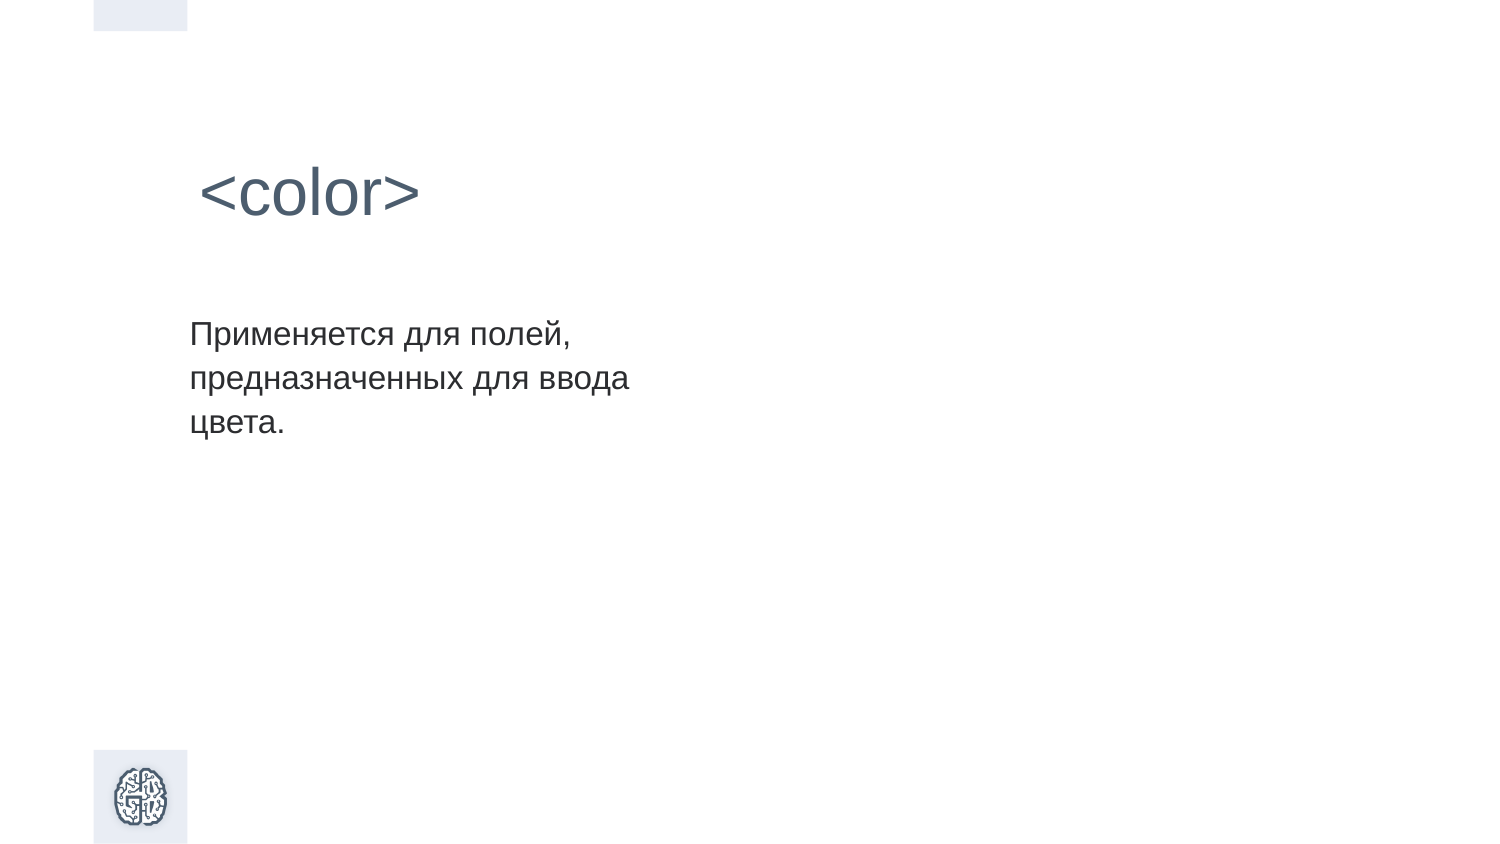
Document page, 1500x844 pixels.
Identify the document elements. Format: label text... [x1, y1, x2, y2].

list Применяется для полей, предназначенных для ввода цвета. [185, 303, 728, 750]
picture [106, 760, 175, 834]
text_box <color> [184, 94, 747, 282]
